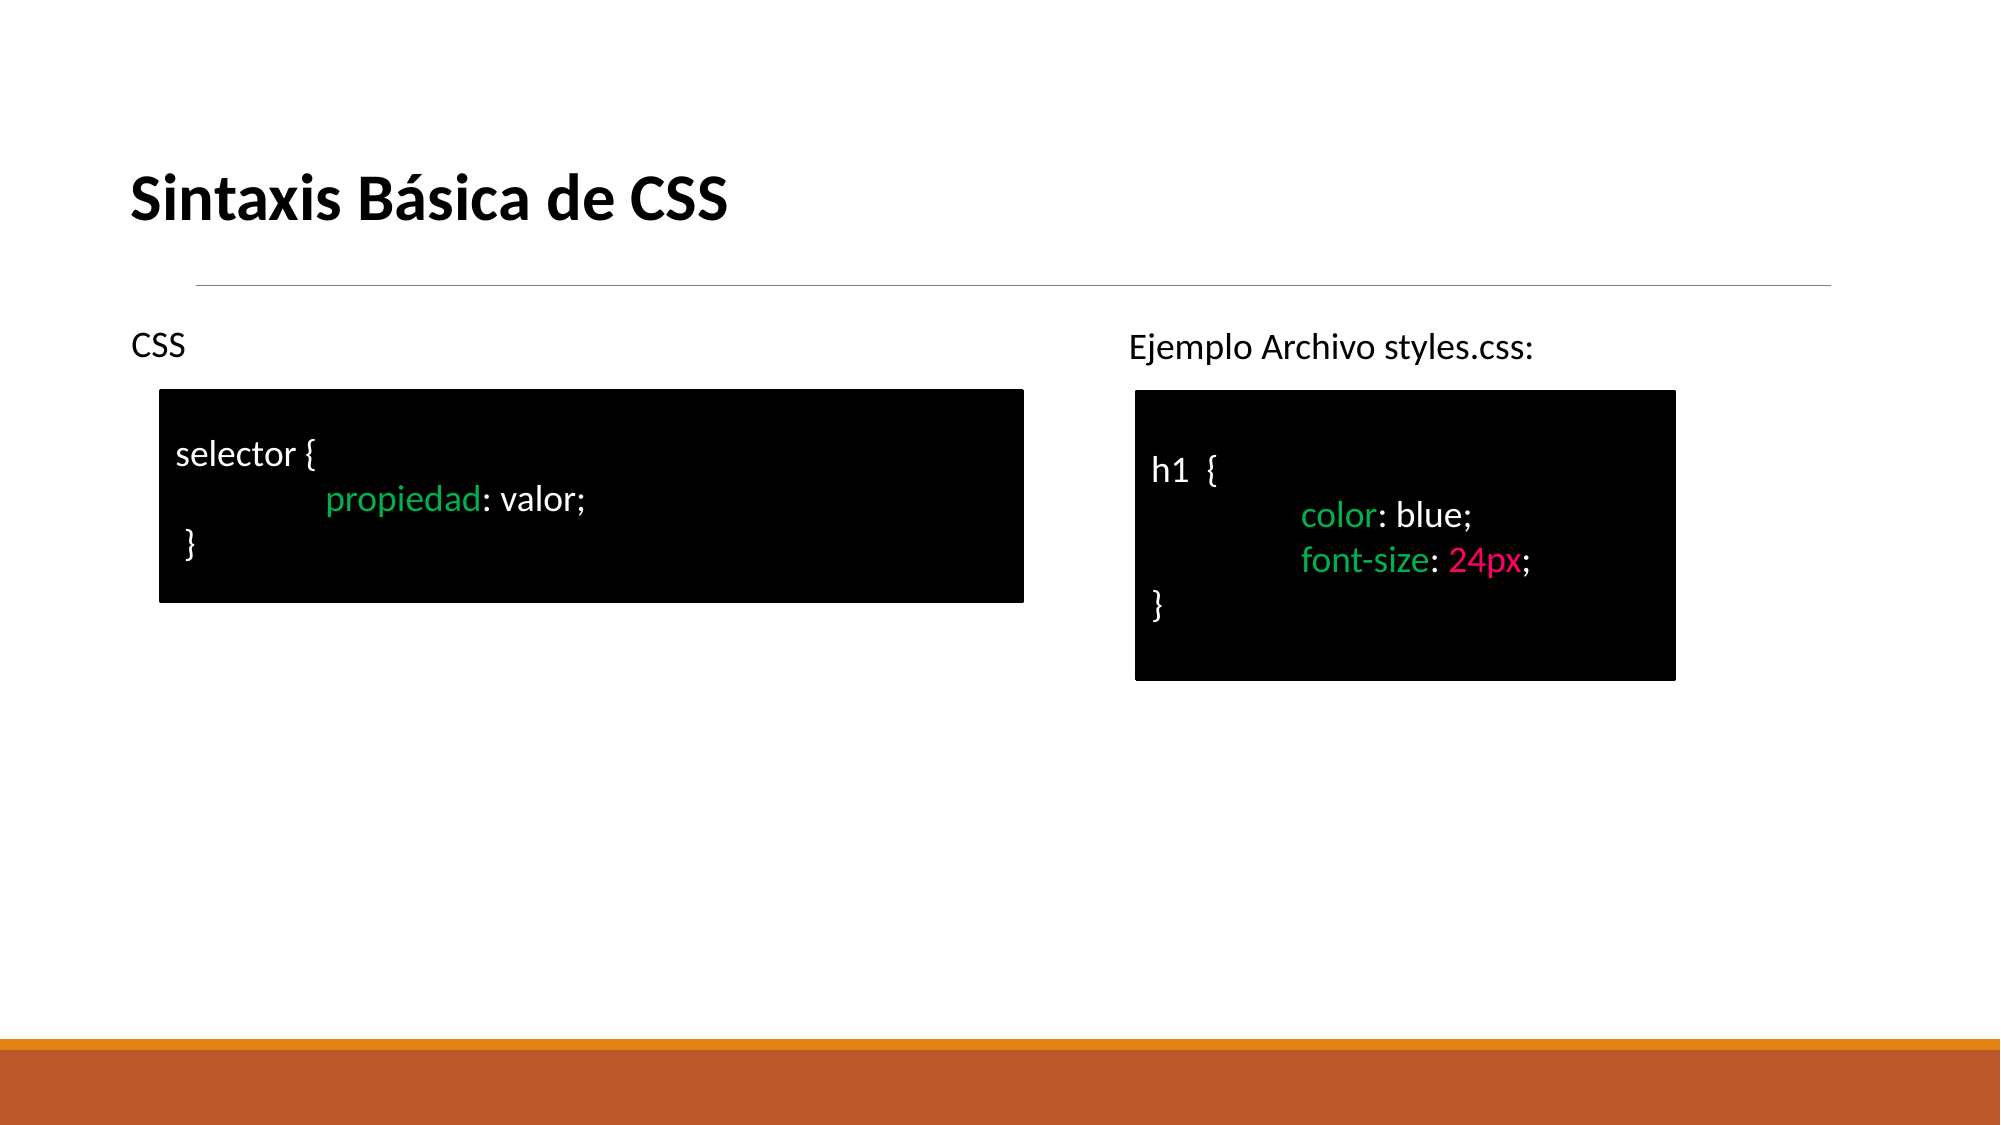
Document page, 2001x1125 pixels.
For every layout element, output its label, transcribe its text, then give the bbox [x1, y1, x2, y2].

text_box [0, 1051, 2000, 1125]
text_box Sintaxis Básica de CSS [115, 146, 1316, 242]
text_box selector { propiedad: valor; } [159, 389, 1024, 603]
text_box h1 { color: blue; font-size: 24px; } [1135, 390, 1676, 681]
text_box CSS [116, 312, 201, 373]
text_box Ejemplo Archivo styles.css: [1114, 314, 2000, 375]
text_box [0, 1038, 2000, 1051]
